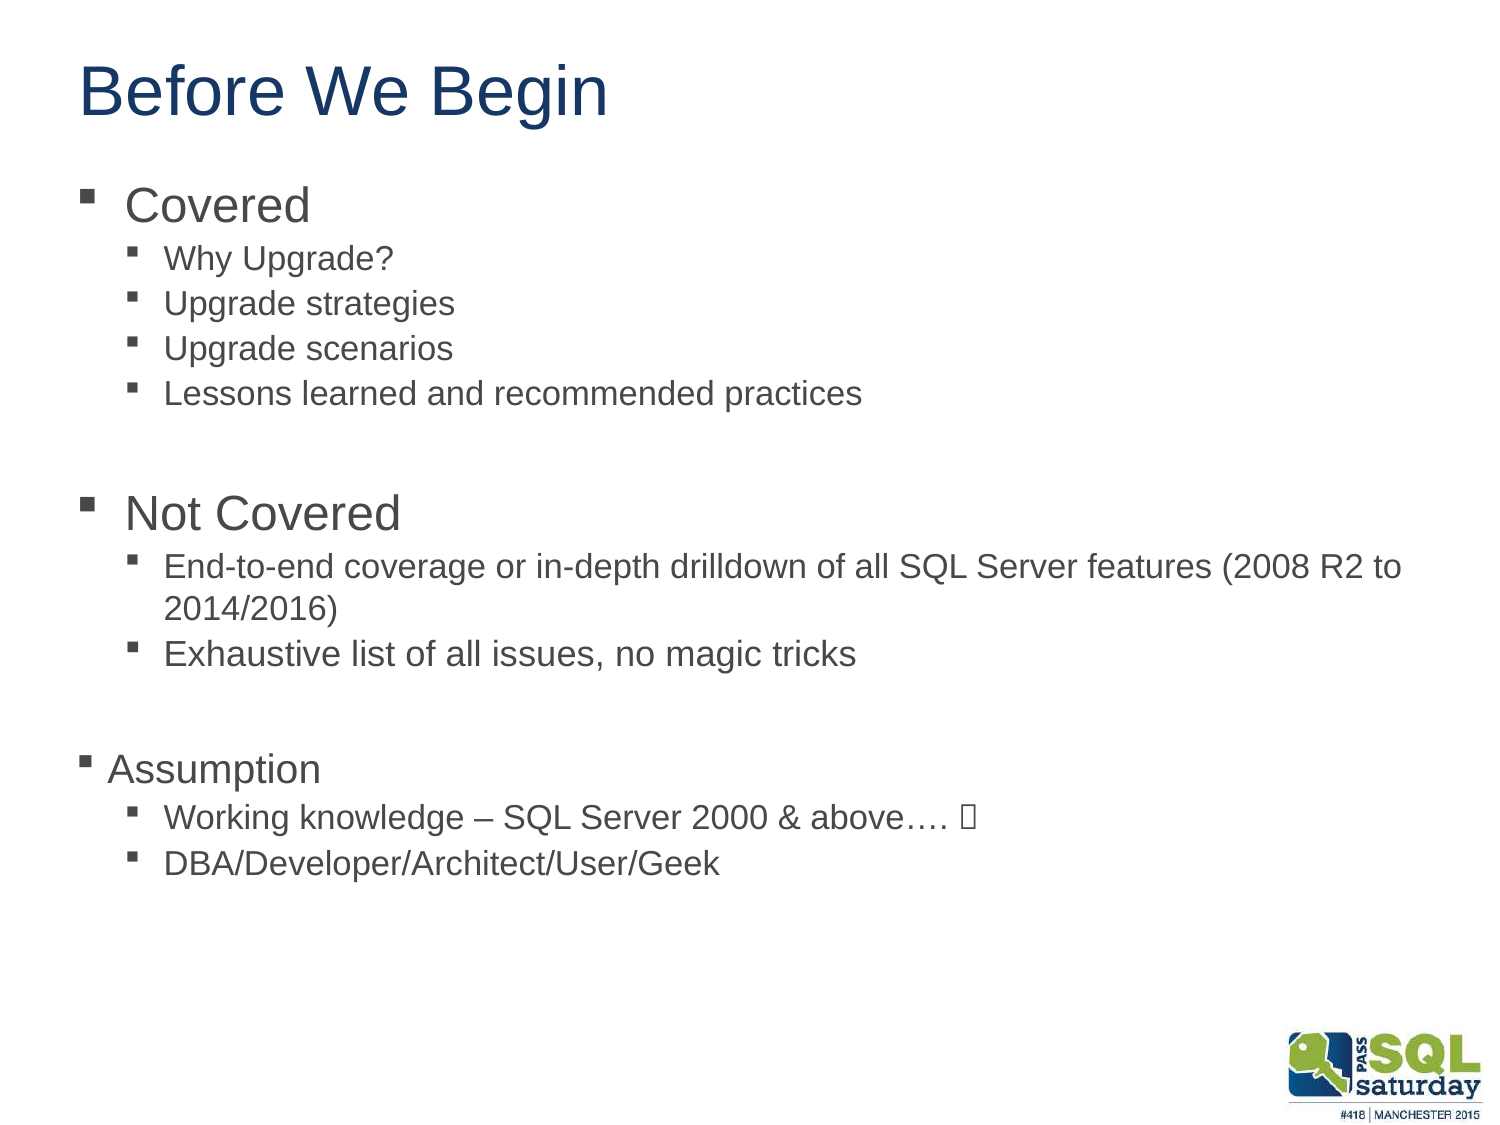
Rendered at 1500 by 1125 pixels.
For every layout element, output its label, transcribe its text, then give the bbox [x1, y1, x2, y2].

picture [1284, 1027, 1485, 1125]
title Before We Begin [63, 37, 1436, 138]
list Covered Why Upgrade? Upgrade strategies Upgrade scenarios Lessons learned and recommended practices Not Covered End-to-end coverage or in-depth drilldown of all SQL Server features (2008 R2 to 2014/2016) Exhaustive list of all issues, no magic tricks Assumption Working knowledge – SQL Server 2000 & above….  DBA/Developer/Architect/User/Geek [60, 165, 1436, 896]
